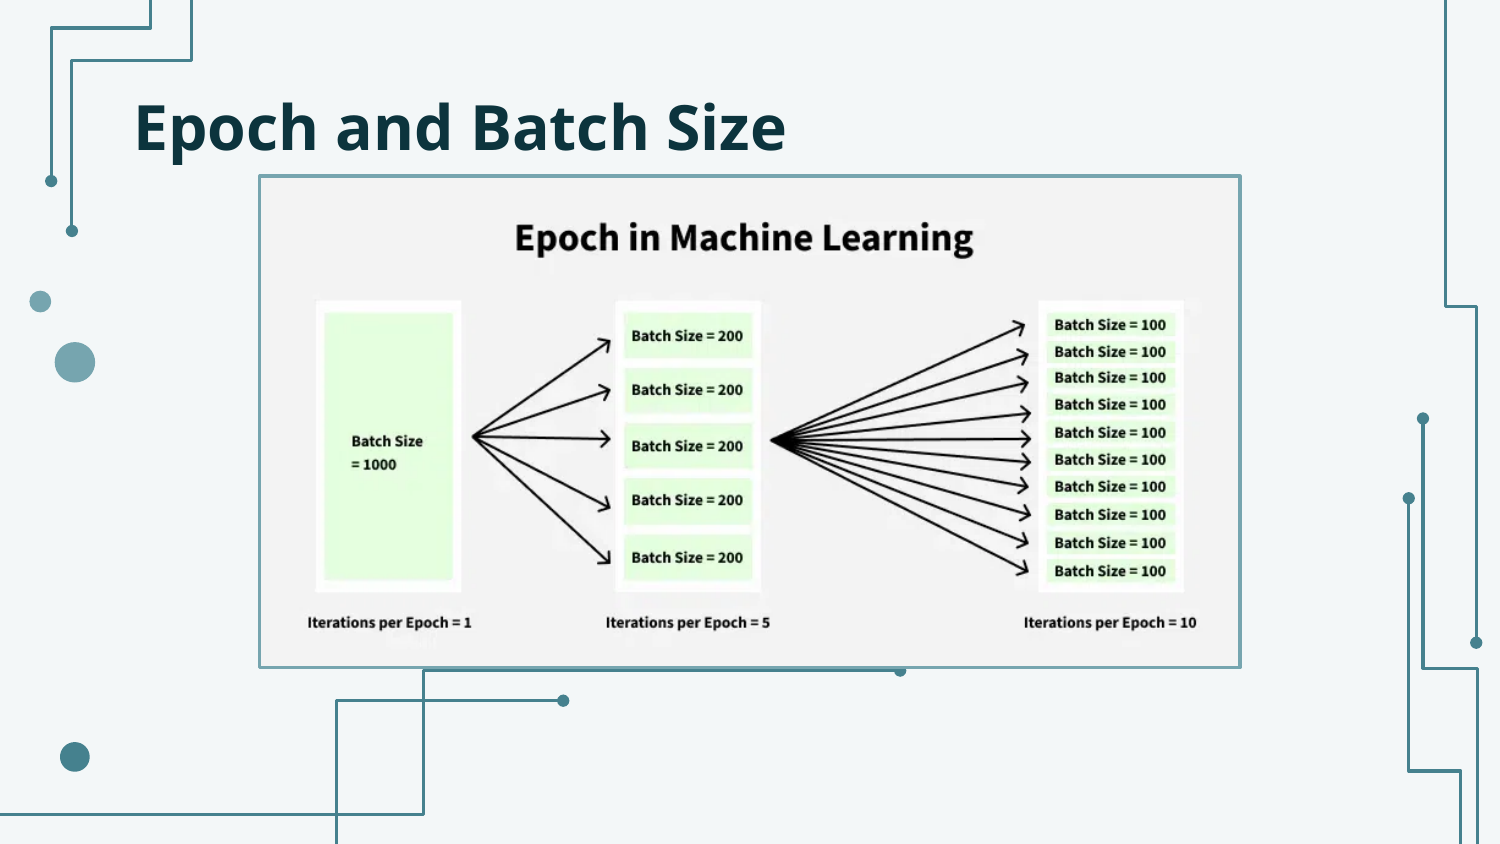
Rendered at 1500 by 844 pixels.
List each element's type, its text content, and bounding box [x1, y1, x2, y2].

picture [261, 177, 1239, 667]
title Epoch and Batch Size [118, 72, 1382, 167]
